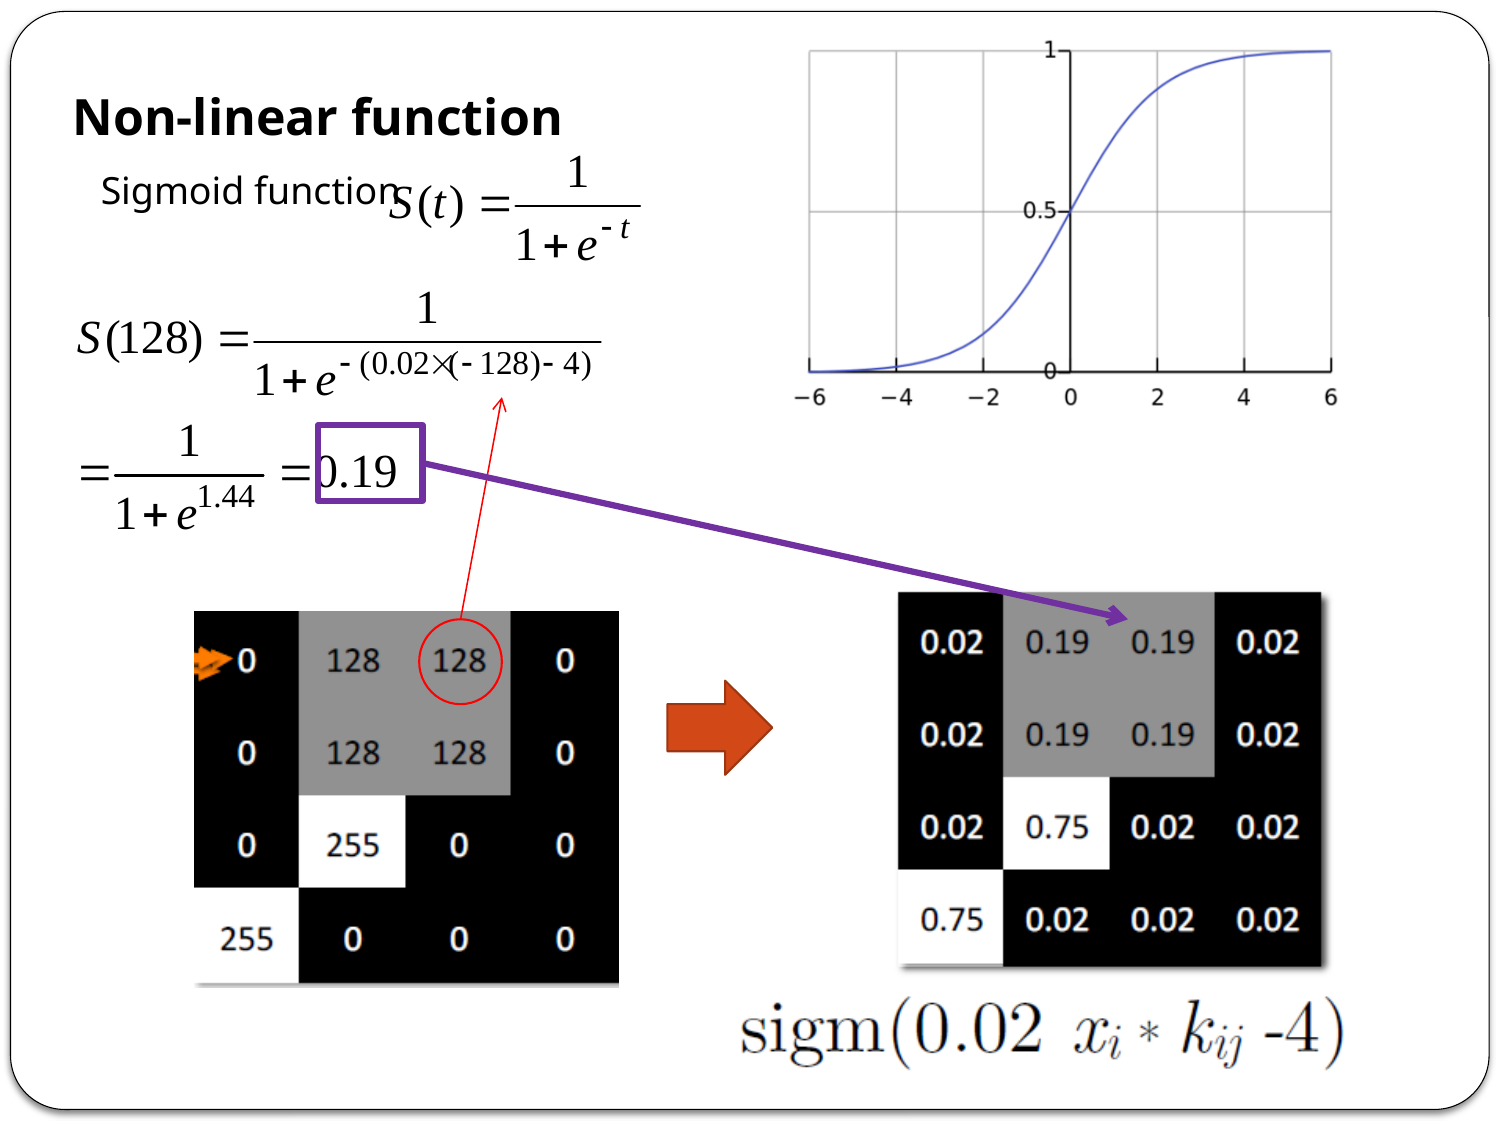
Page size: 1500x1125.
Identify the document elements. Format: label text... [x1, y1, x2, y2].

text_box [666, 703, 684, 753]
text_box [460, 396, 503, 461]
text_box Sigmoid function [85, 159, 373, 219]
text_box Non-linear function [57, 78, 578, 153]
picture [771, 30, 1359, 415]
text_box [422, 462, 1129, 620]
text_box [67, 272, 616, 545]
picture [194, 610, 619, 988]
picture [690, 561, 1359, 1083]
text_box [379, 136, 651, 271]
